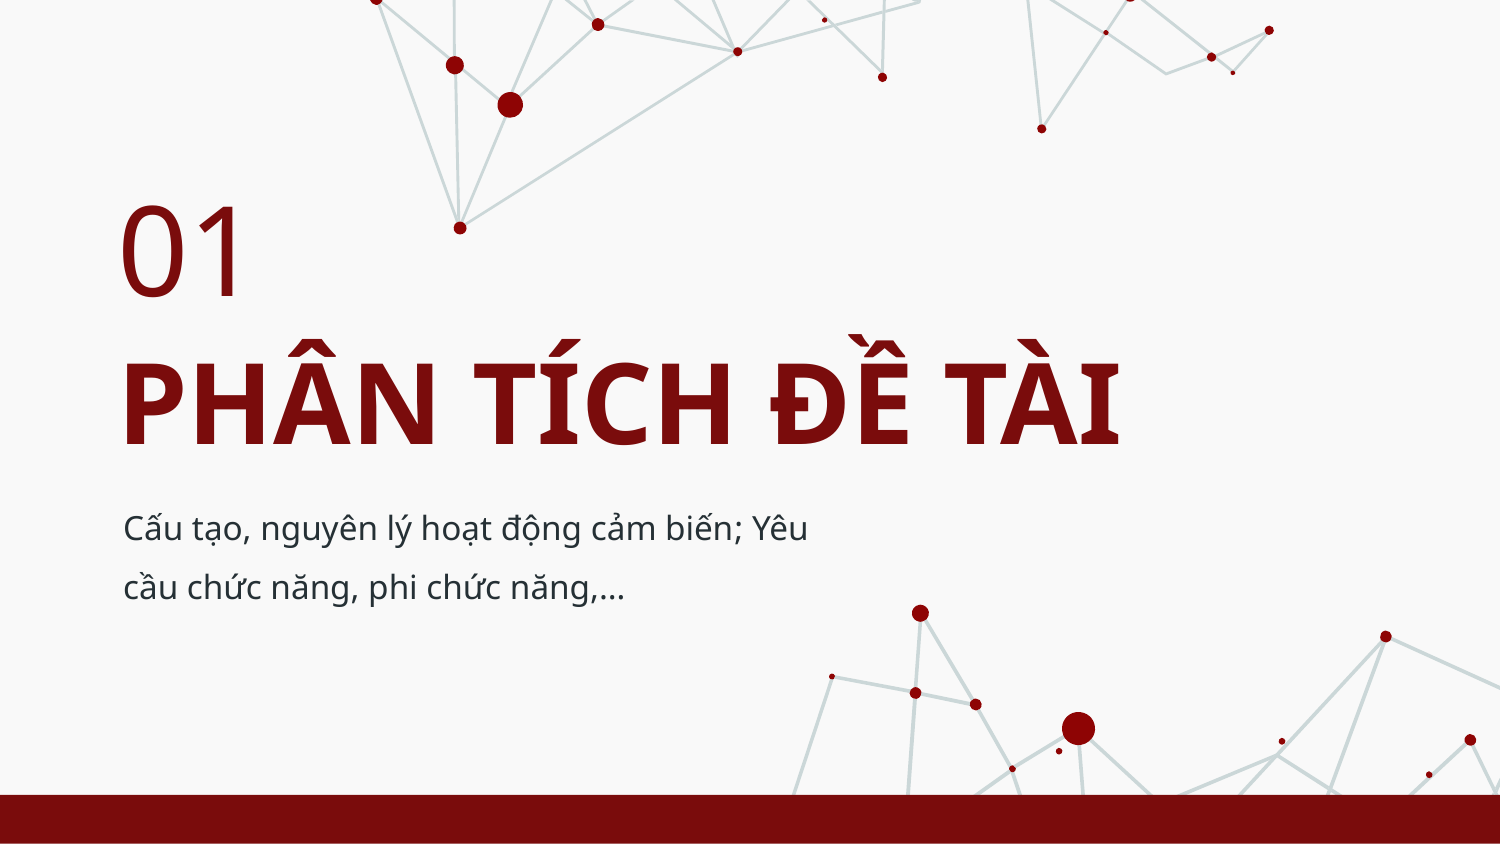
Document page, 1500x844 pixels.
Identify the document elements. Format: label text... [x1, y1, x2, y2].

subtitle Cấu tạo, nguyên lý hoạt động cảm biến; Yêu cầu chức năng, phi chức năng,… [108, 471, 863, 613]
title 01 [102, 156, 929, 318]
title PHÂN TÍCH ĐỀ TÀI [102, 317, 1223, 572]
